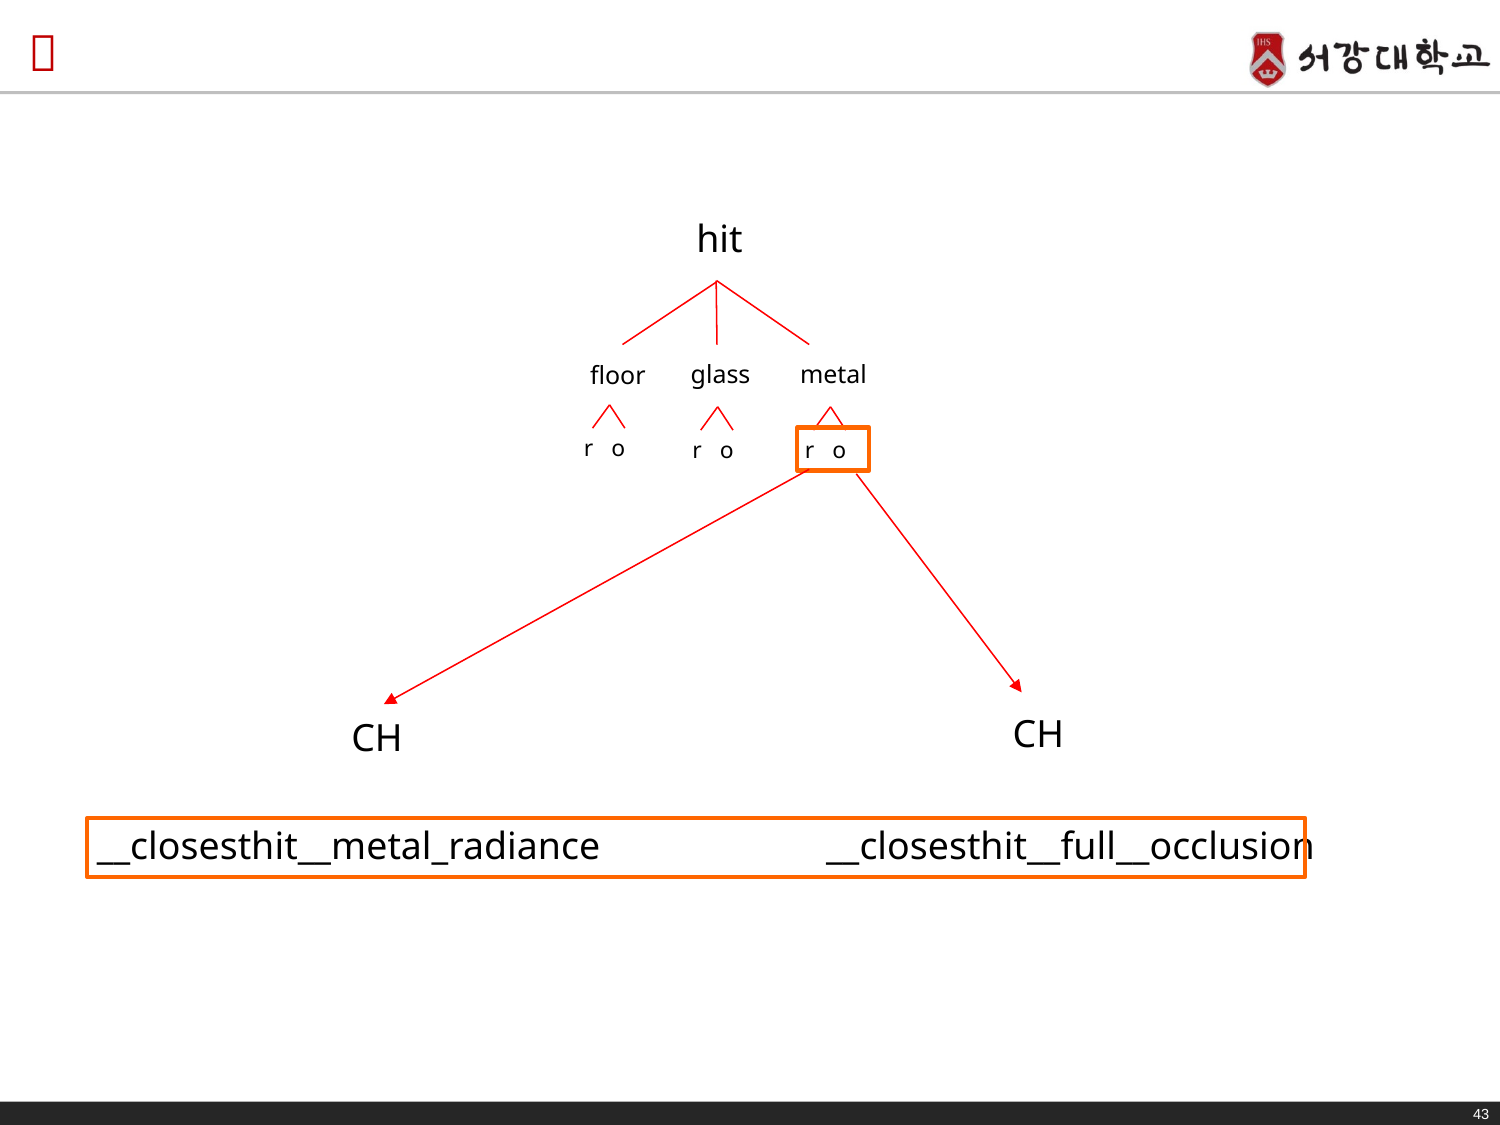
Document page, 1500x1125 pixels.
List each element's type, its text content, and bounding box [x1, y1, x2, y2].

picture [1241, 18, 1491, 90]
text_box __closesthit__metal_radiance [82, 814, 629, 875]
text_box [85, 816, 1307, 879]
text_box __closesthit__full__occlusion [811, 814, 1358, 875]
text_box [336, 207, 1093, 768]
slide_number 43 [1154, 1101, 1500, 1125]
